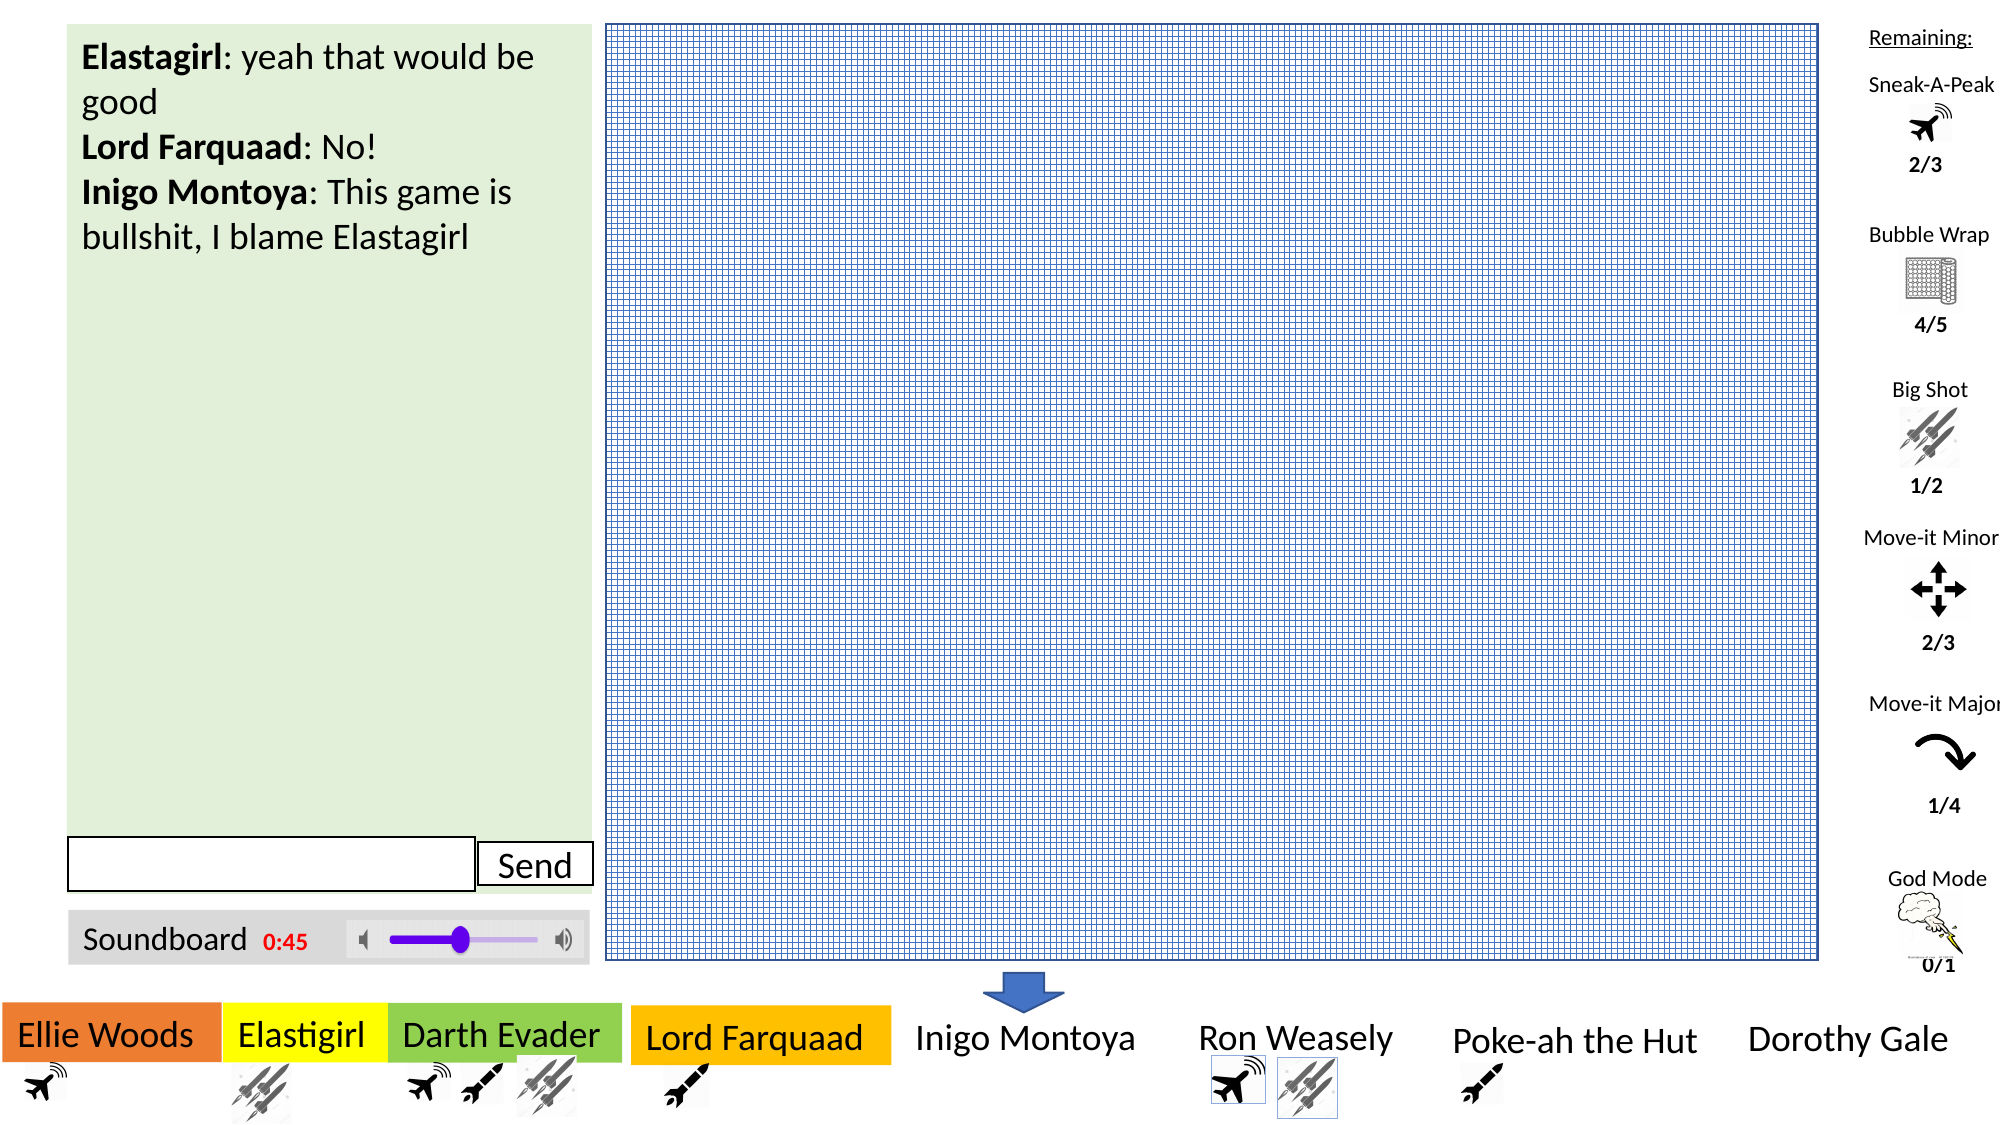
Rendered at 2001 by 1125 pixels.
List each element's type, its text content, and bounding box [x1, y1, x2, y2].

text_box Poke-ah the Hut [1495, 1008, 1722, 1069]
text_box Lord Farquaad [631, 1005, 892, 1066]
text_box 1/2 [1895, 463, 1972, 506]
picture [1211, 1055, 1266, 1104]
picture [516, 1055, 577, 1117]
picture [231, 1063, 292, 1124]
picture [1460, 1062, 1504, 1105]
text_box Send [477, 841, 594, 886]
text_box 1/4 [1912, 783, 1980, 826]
picture [1898, 248, 1964, 314]
picture [24, 1062, 67, 1101]
text_box Inigo Montoya [900, 1005, 1183, 1066]
picture [460, 1062, 504, 1105]
text_box Darth Evader [388, 1002, 623, 1063]
text_box Sneak-A-Peak [1854, 62, 2000, 105]
text_box Ellie Woods [2, 1002, 222, 1063]
picture [1914, 721, 1976, 783]
picture [1905, 556, 1973, 622]
text_box Big Shot [1877, 366, 2000, 410]
text_box Soundboard 0:45 [68, 909, 590, 965]
text_box [67, 836, 476, 892]
text_box [982, 971, 1065, 1014]
text_box 0/1 [1907, 942, 1975, 985]
text_box God Mode [1873, 856, 2000, 899]
picture [346, 920, 584, 958]
text_box Move-it Minor [1848, 515, 2000, 558]
text_box 2/3 [1894, 142, 1964, 185]
picture [1899, 407, 1960, 468]
picture [1277, 1057, 1338, 1119]
picture [663, 1062, 710, 1109]
text_box Bubble Wrap [1854, 212, 2000, 255]
text_box Dorothy Gale [1733, 1006, 2000, 1066]
text_box 2/3 [1907, 619, 1974, 663]
text_box Elastagirl: yeah that would be good Lord Farquaad: No! Inigo Montoya: This game is bullshit, I blame Elastagirl [66, 24, 592, 894]
text_box 4/5 [1899, 302, 1973, 345]
picture [1909, 103, 1952, 142]
text_box Move-it Major [1854, 680, 2000, 724]
text_box Remaining: [1854, 15, 2000, 58]
text_box Elastigirl [223, 1002, 388, 1063]
text_box [605, 23, 1819, 961]
picture [407, 1062, 451, 1101]
picture [1898, 890, 1963, 959]
text_box Ron Weasely [1183, 1005, 1495, 1066]
